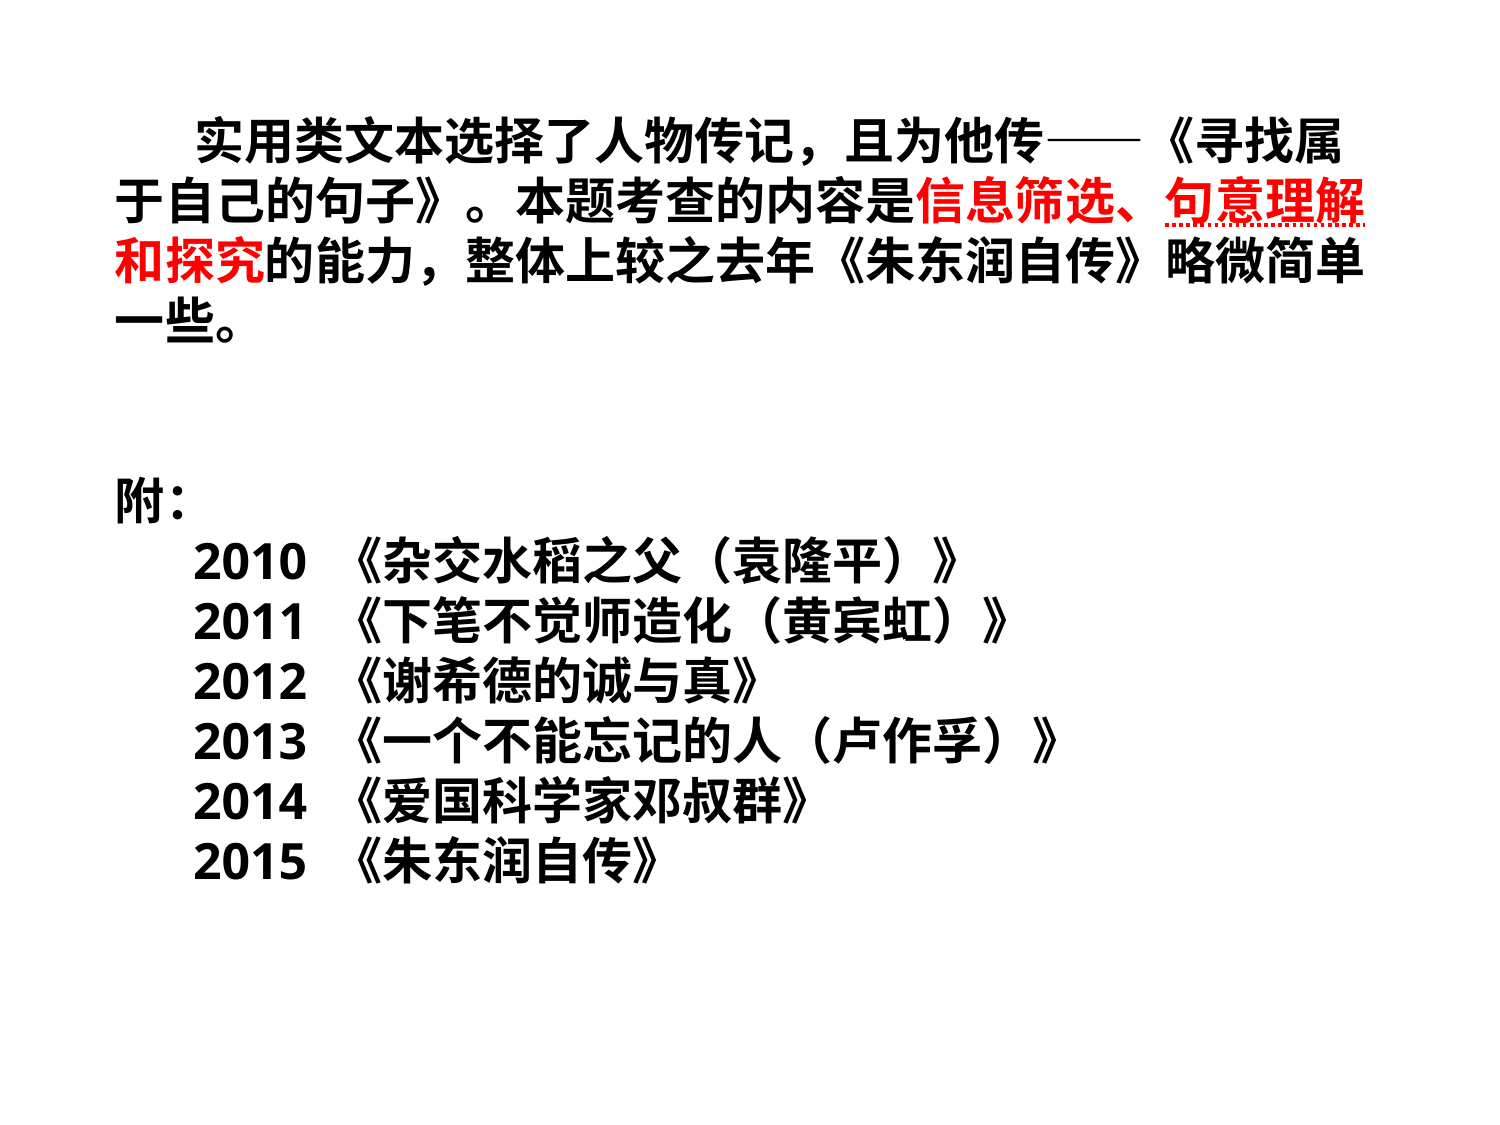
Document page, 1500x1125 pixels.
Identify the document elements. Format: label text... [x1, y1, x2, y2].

text_box 实用类文本选择了人物传记，且为他传——《寻找属于自己的句子》。本题考查的内容是信息筛选、句意理解和探究的能力，整体上较之去年《朱东润自传》略微简单一些。 附： 2010 《杂交水稻之父（袁隆平）》 2011 《下笔不觉师造化（黄宾虹）》 2012 《谢希德的诚与真》 2013 《一个不能忘记的人（卢作孚）》 2014 《爱国科学家邓叔群》 2015 《朱东润自传》 [100, 101, 1400, 987]
